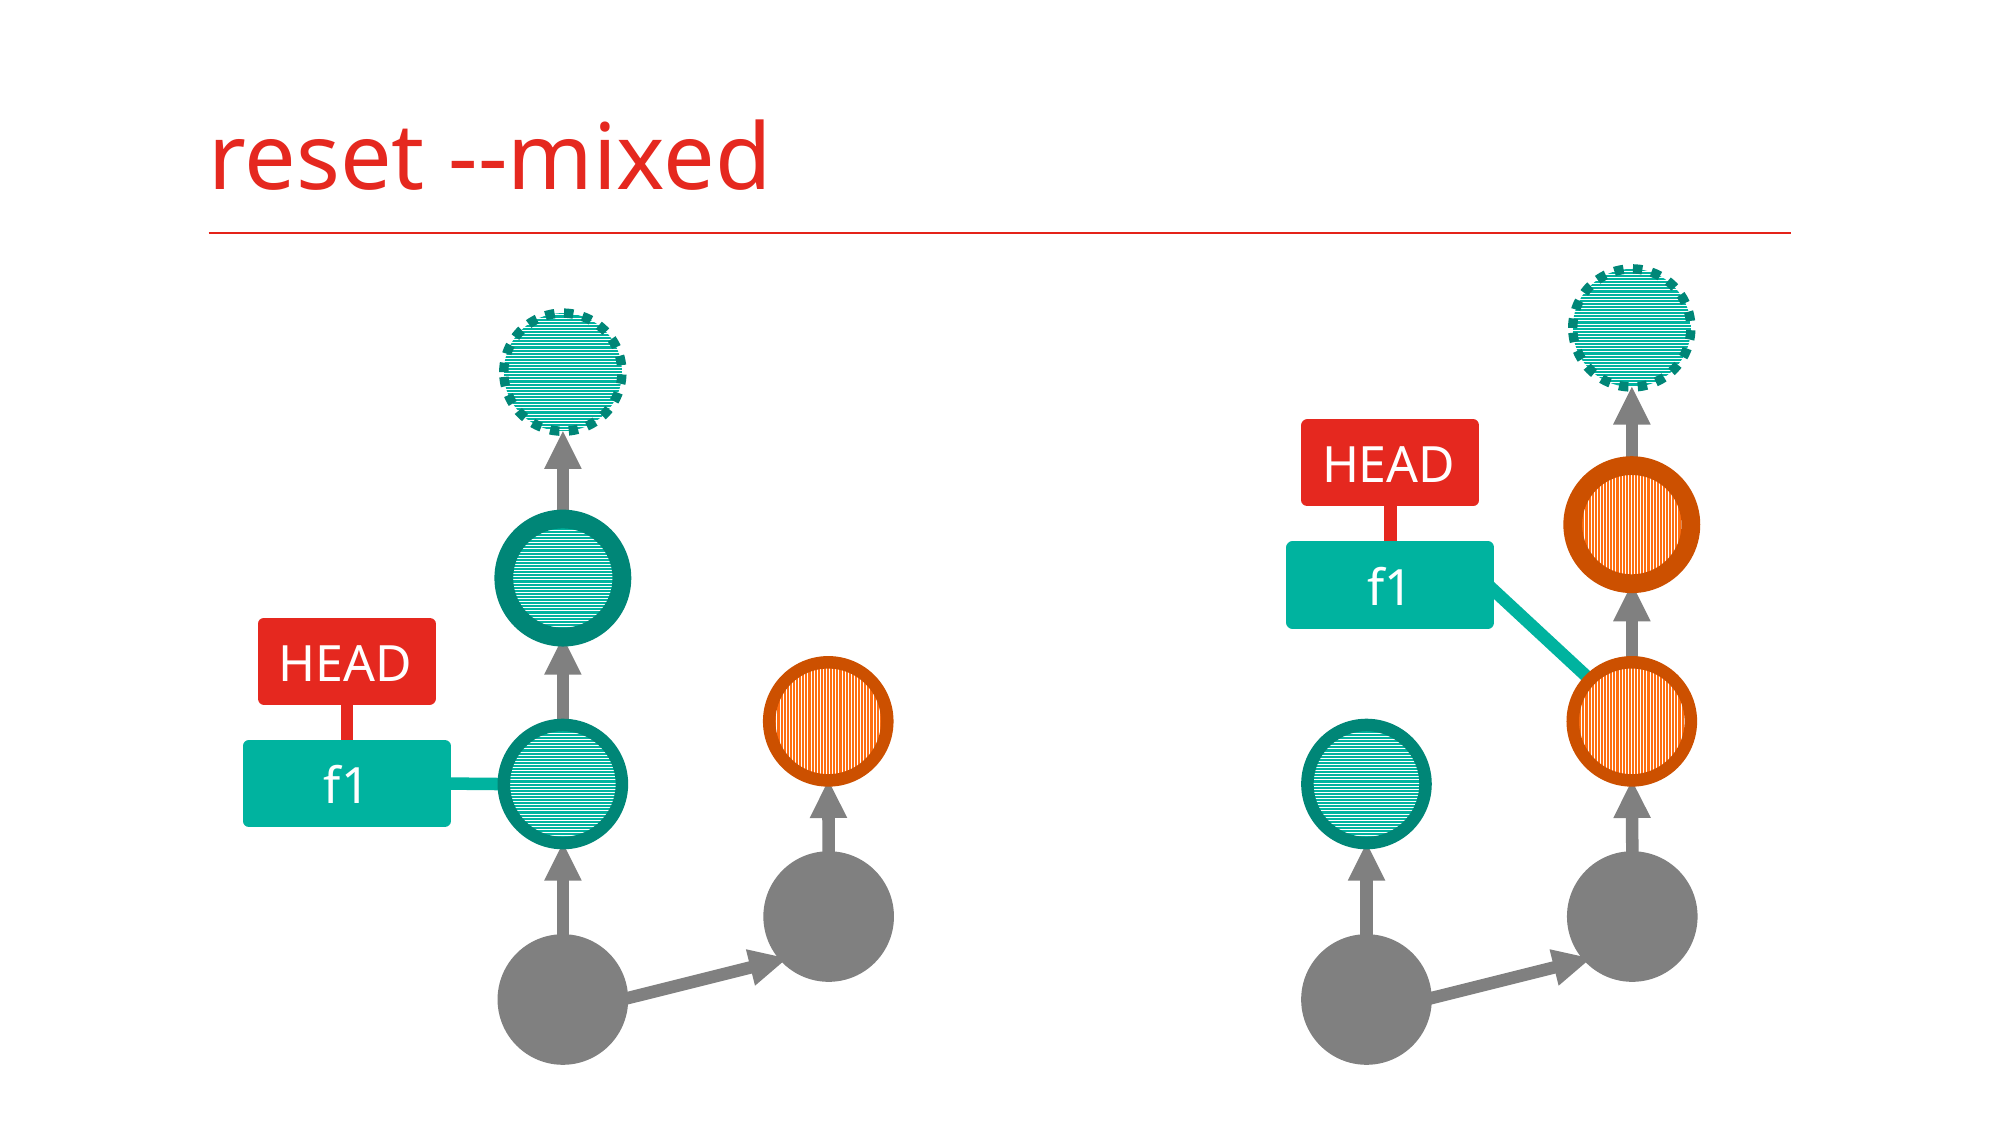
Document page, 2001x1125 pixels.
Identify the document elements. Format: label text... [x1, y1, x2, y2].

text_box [1487, 585, 1591, 680]
text_box f1 [1292, 547, 1489, 623]
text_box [248, 312, 888, 1059]
text_box [1572, 662, 1691, 781]
title reset --mixed [208, 54, 1792, 232]
text_box [1307, 724, 1426, 844]
text_box [1572, 268, 1691, 387]
text_box [1572, 465, 1691, 584]
text_box [1307, 940, 1426, 1059]
text_box HEAD [1307, 425, 1474, 501]
text_box [1573, 857, 1692, 976]
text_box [1425, 958, 1591, 1000]
